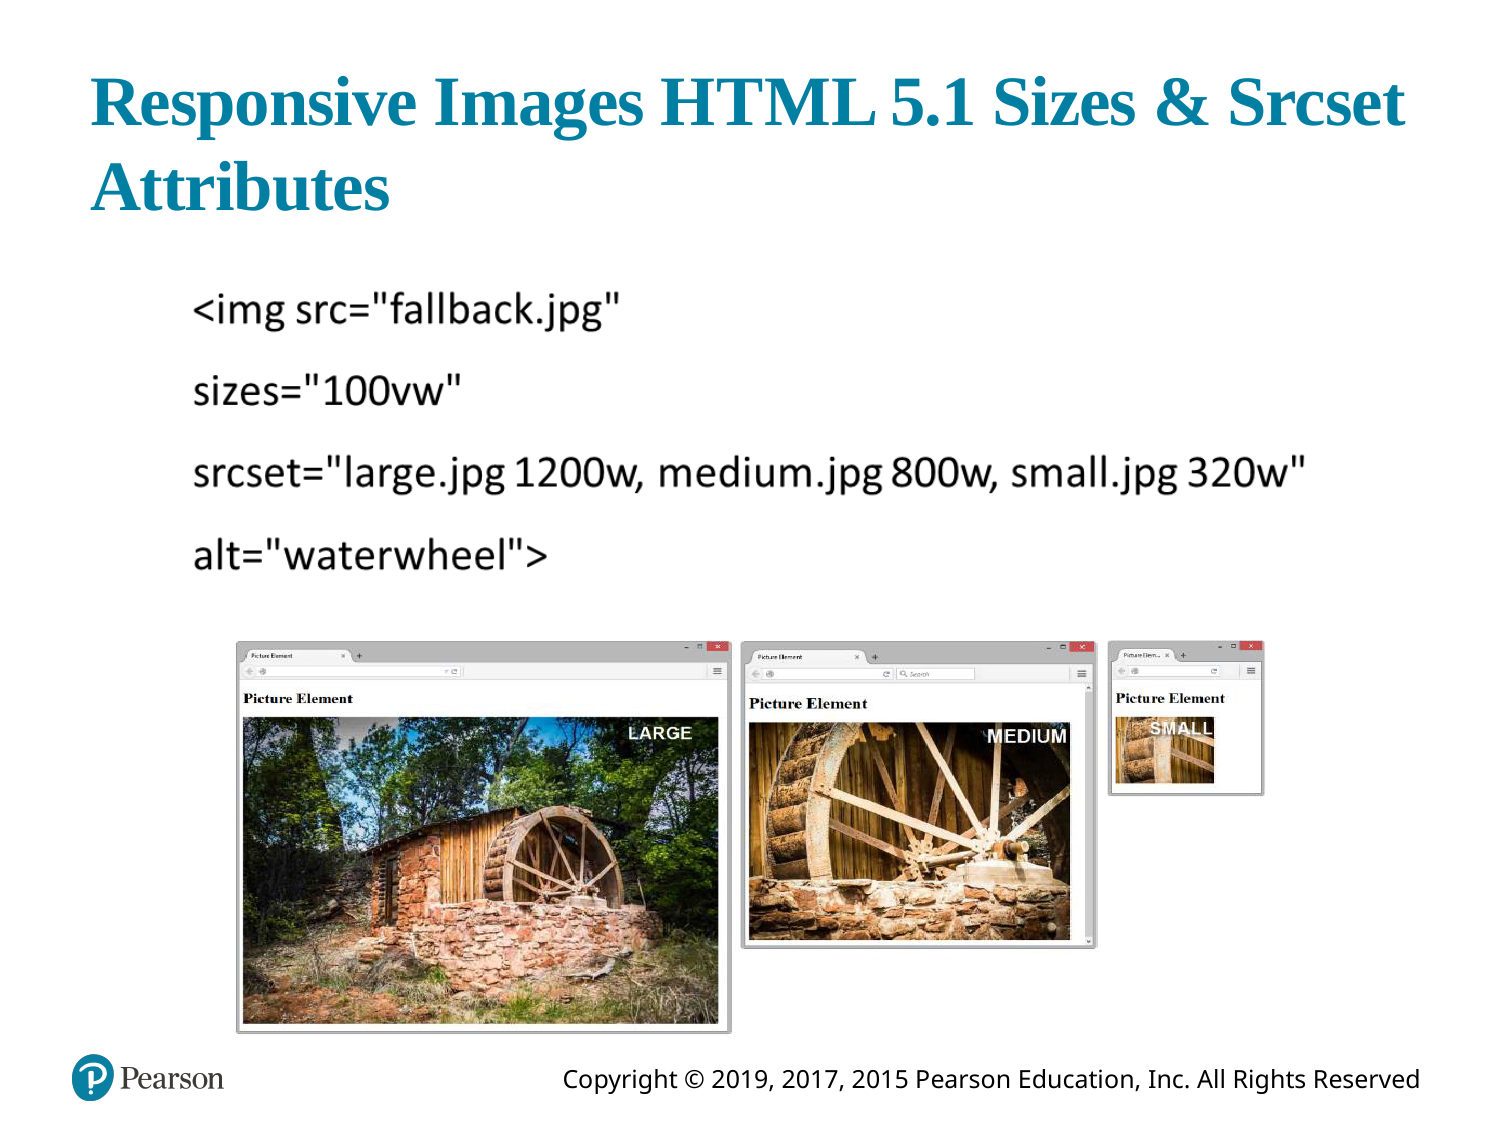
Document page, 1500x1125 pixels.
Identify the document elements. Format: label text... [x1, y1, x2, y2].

picture [80, 1063, 106, 1088]
picture [98, 1054, 224, 1101]
picture [72, 1087, 83, 1101]
title Responsive Images H T M L 5.1 Sizes & Srcset Attributes [75, 39, 1425, 258]
picture [233, 640, 1267, 1038]
picture [72, 1054, 88, 1070]
picture [164, 266, 1335, 610]
